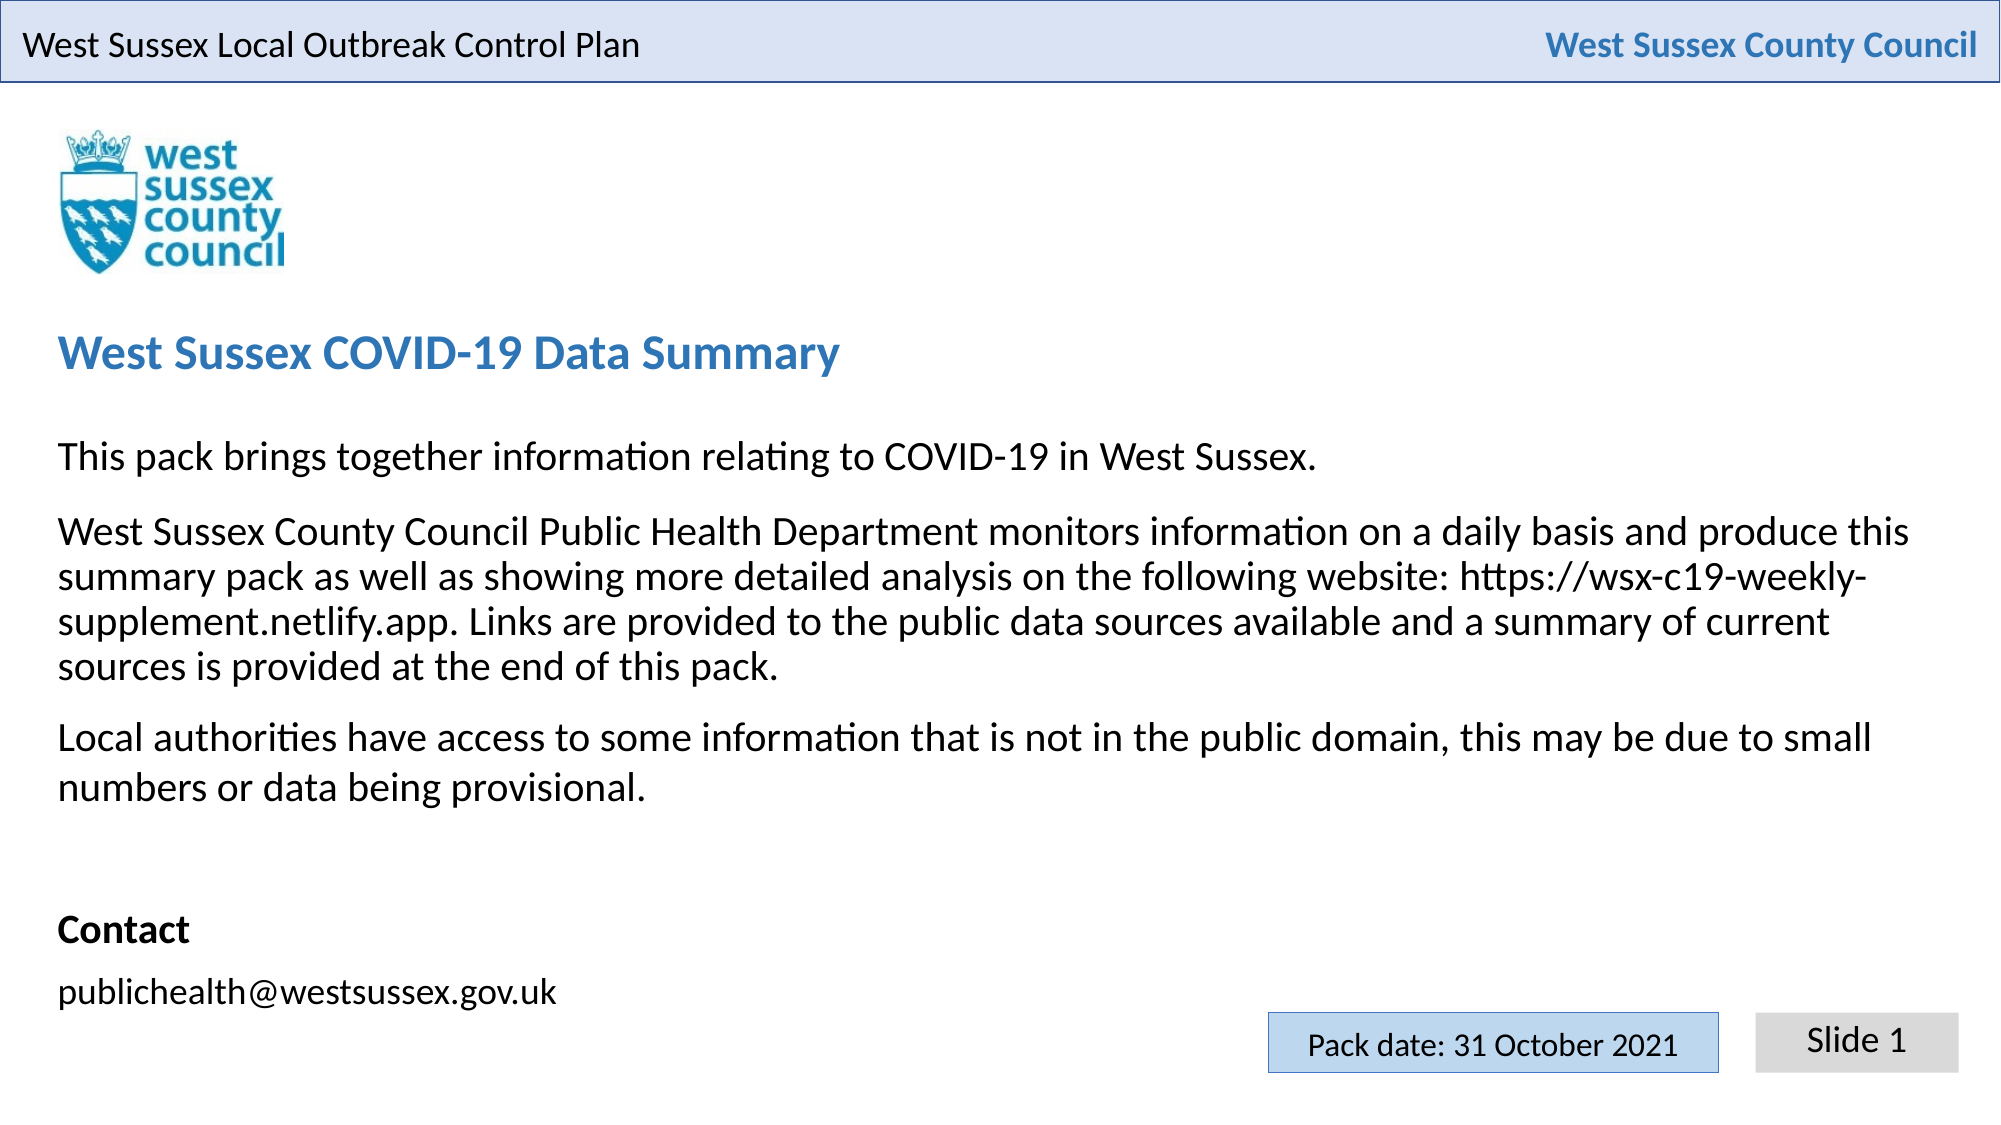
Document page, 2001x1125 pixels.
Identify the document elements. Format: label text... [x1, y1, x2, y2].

list Slide 1 [1755, 1012, 1959, 1073]
list West Sussex COVID-19 Data Summary [42, 318, 1128, 394]
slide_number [1268, 1012, 1719, 1073]
picture [59, 129, 284, 276]
list This pack brings together information relating to COVID-19 in West Sussex. West Sussex County Council Public Health Department monitors information on a daily basis and produce this summary pack as well as showing more detailed analysis on the following website: https://wsx-c19-weekly-supplement.netlify.app. Links are provided to the public data sources available and a summary of current sources is provided at the end of this pack. Local authorities have access to some information that is not in the public domain, this may be due to small numbers or data being provisional. [42, 427, 1928, 817]
list publichealth@westsussex.gov.uk [42, 964, 603, 1020]
list Contact [42, 900, 496, 964]
